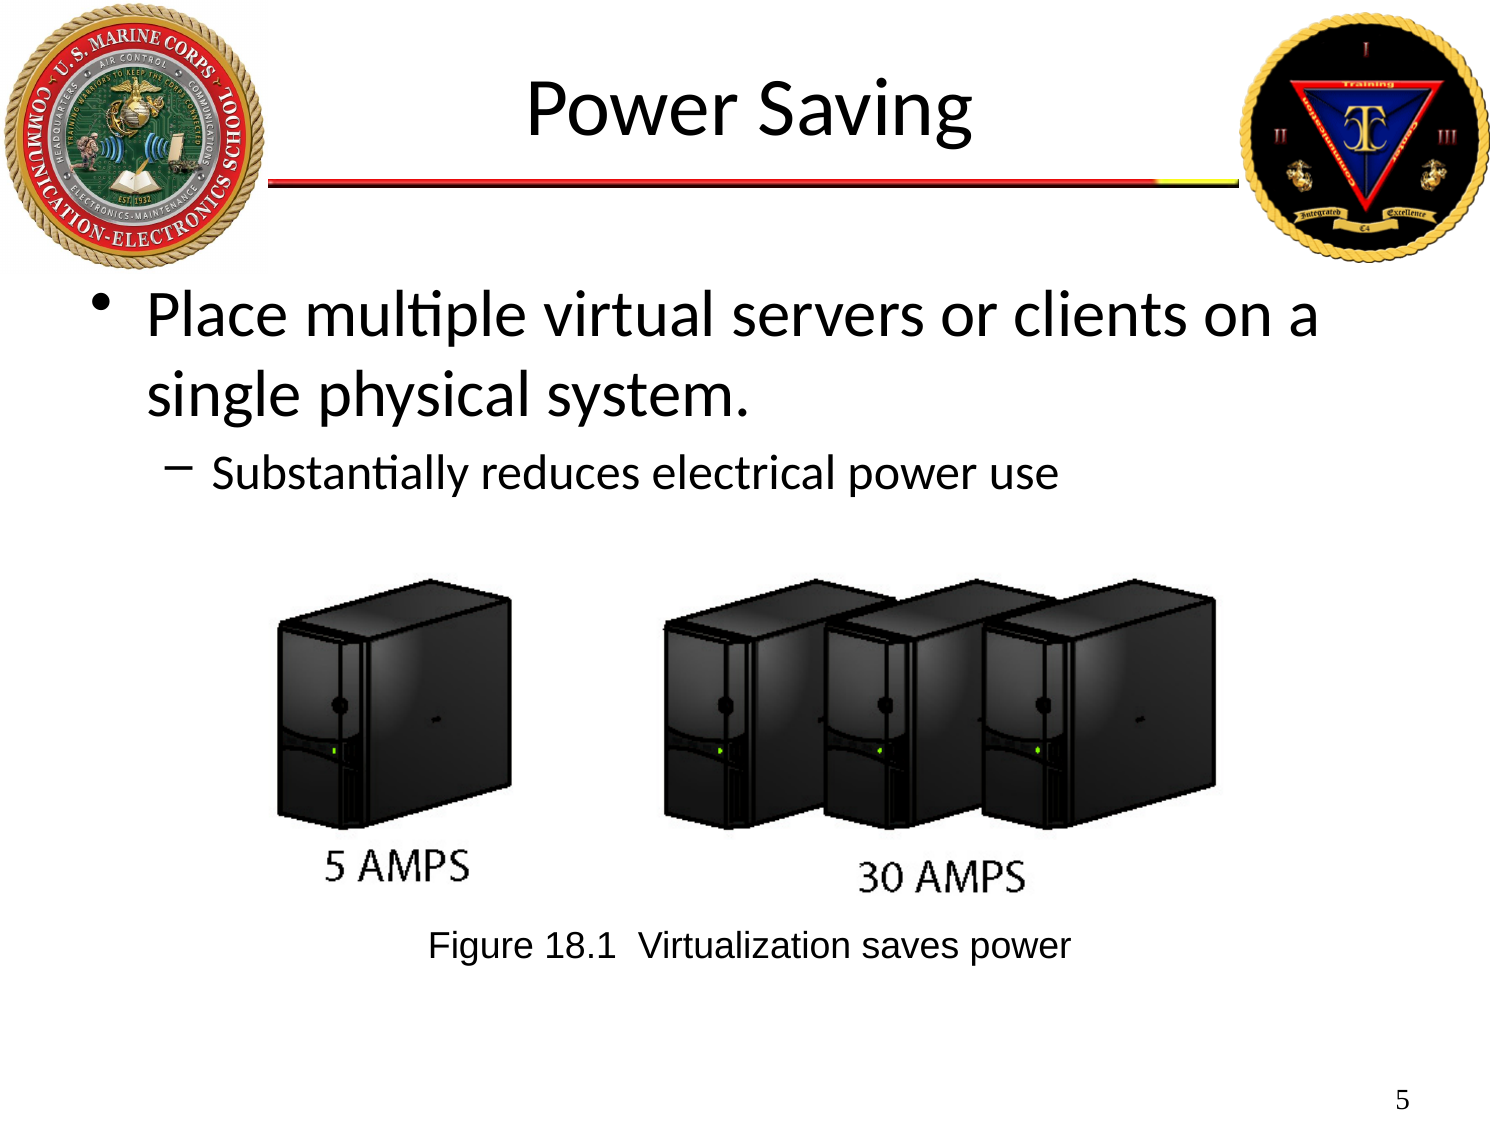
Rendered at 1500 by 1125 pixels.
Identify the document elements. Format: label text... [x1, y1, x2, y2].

picture [1239, 12, 1490, 263]
title Power Saving [75, 45, 1425, 233]
picture [0, 0, 268, 274]
text_box Figure 18.1 Virtualization saves power [413, 922, 1087, 975]
list Place multiple virtual servers or clients on a single physical system. Substantially reduces electrical power use [75, 262, 1425, 1005]
picture [252, 540, 1248, 913]
